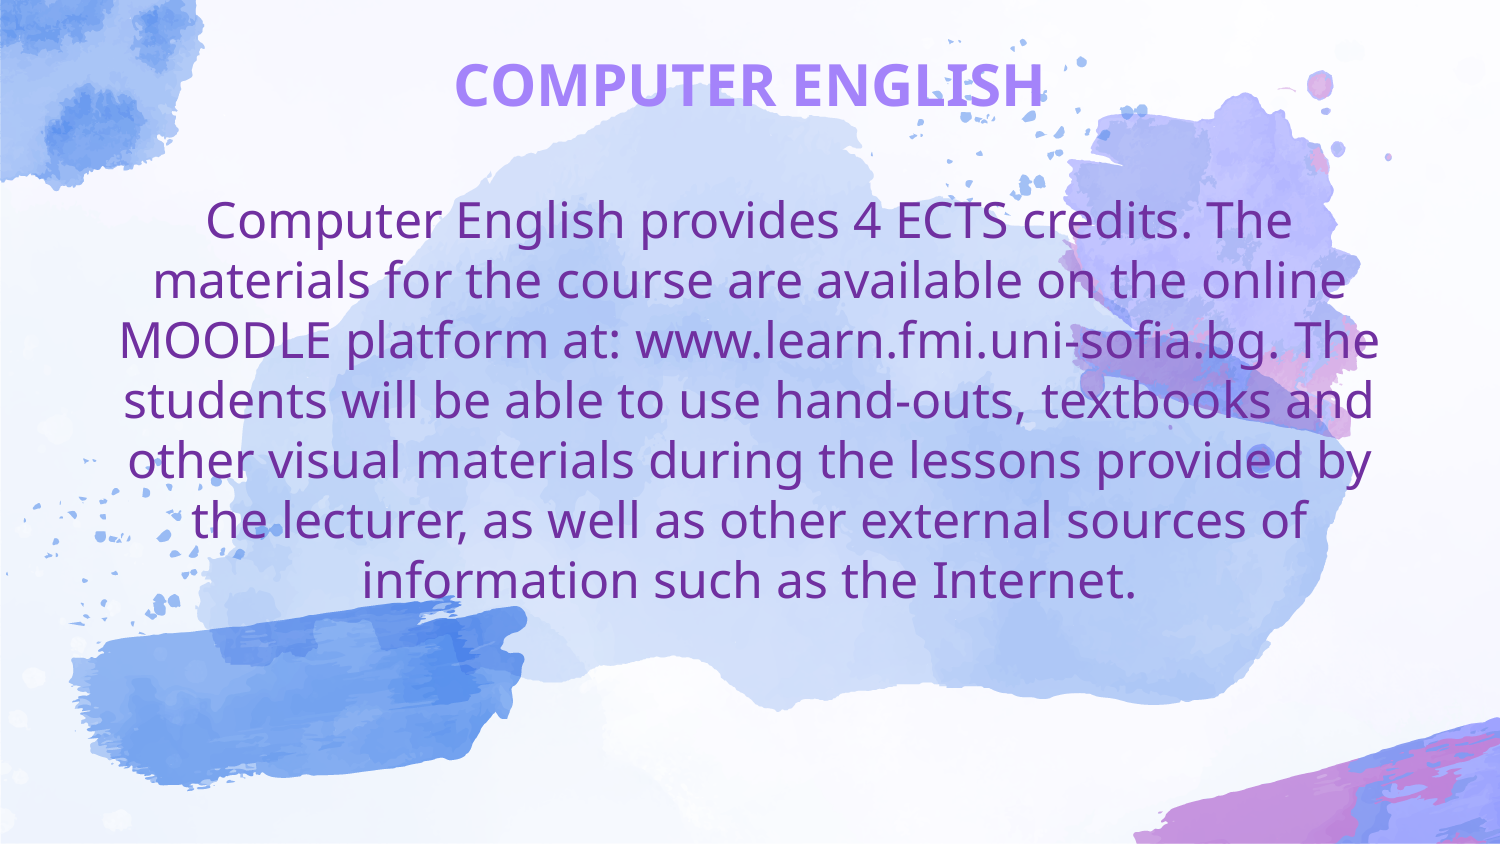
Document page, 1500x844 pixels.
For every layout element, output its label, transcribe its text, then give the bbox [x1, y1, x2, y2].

title COMPUTER ENGLISH Computer English provides 4 ECTS credits. The materials for the course are available on the online MOODLE platform at: www.learn.fmi.uni-sofia.bg. The students will be able to use hand-outs, textbooks and other visual materials during the lessons provided by the lecturer, as well as other external sources of information such as the Internet. [75, 21, 1425, 635]
picture [0, 0, 1500, 844]
